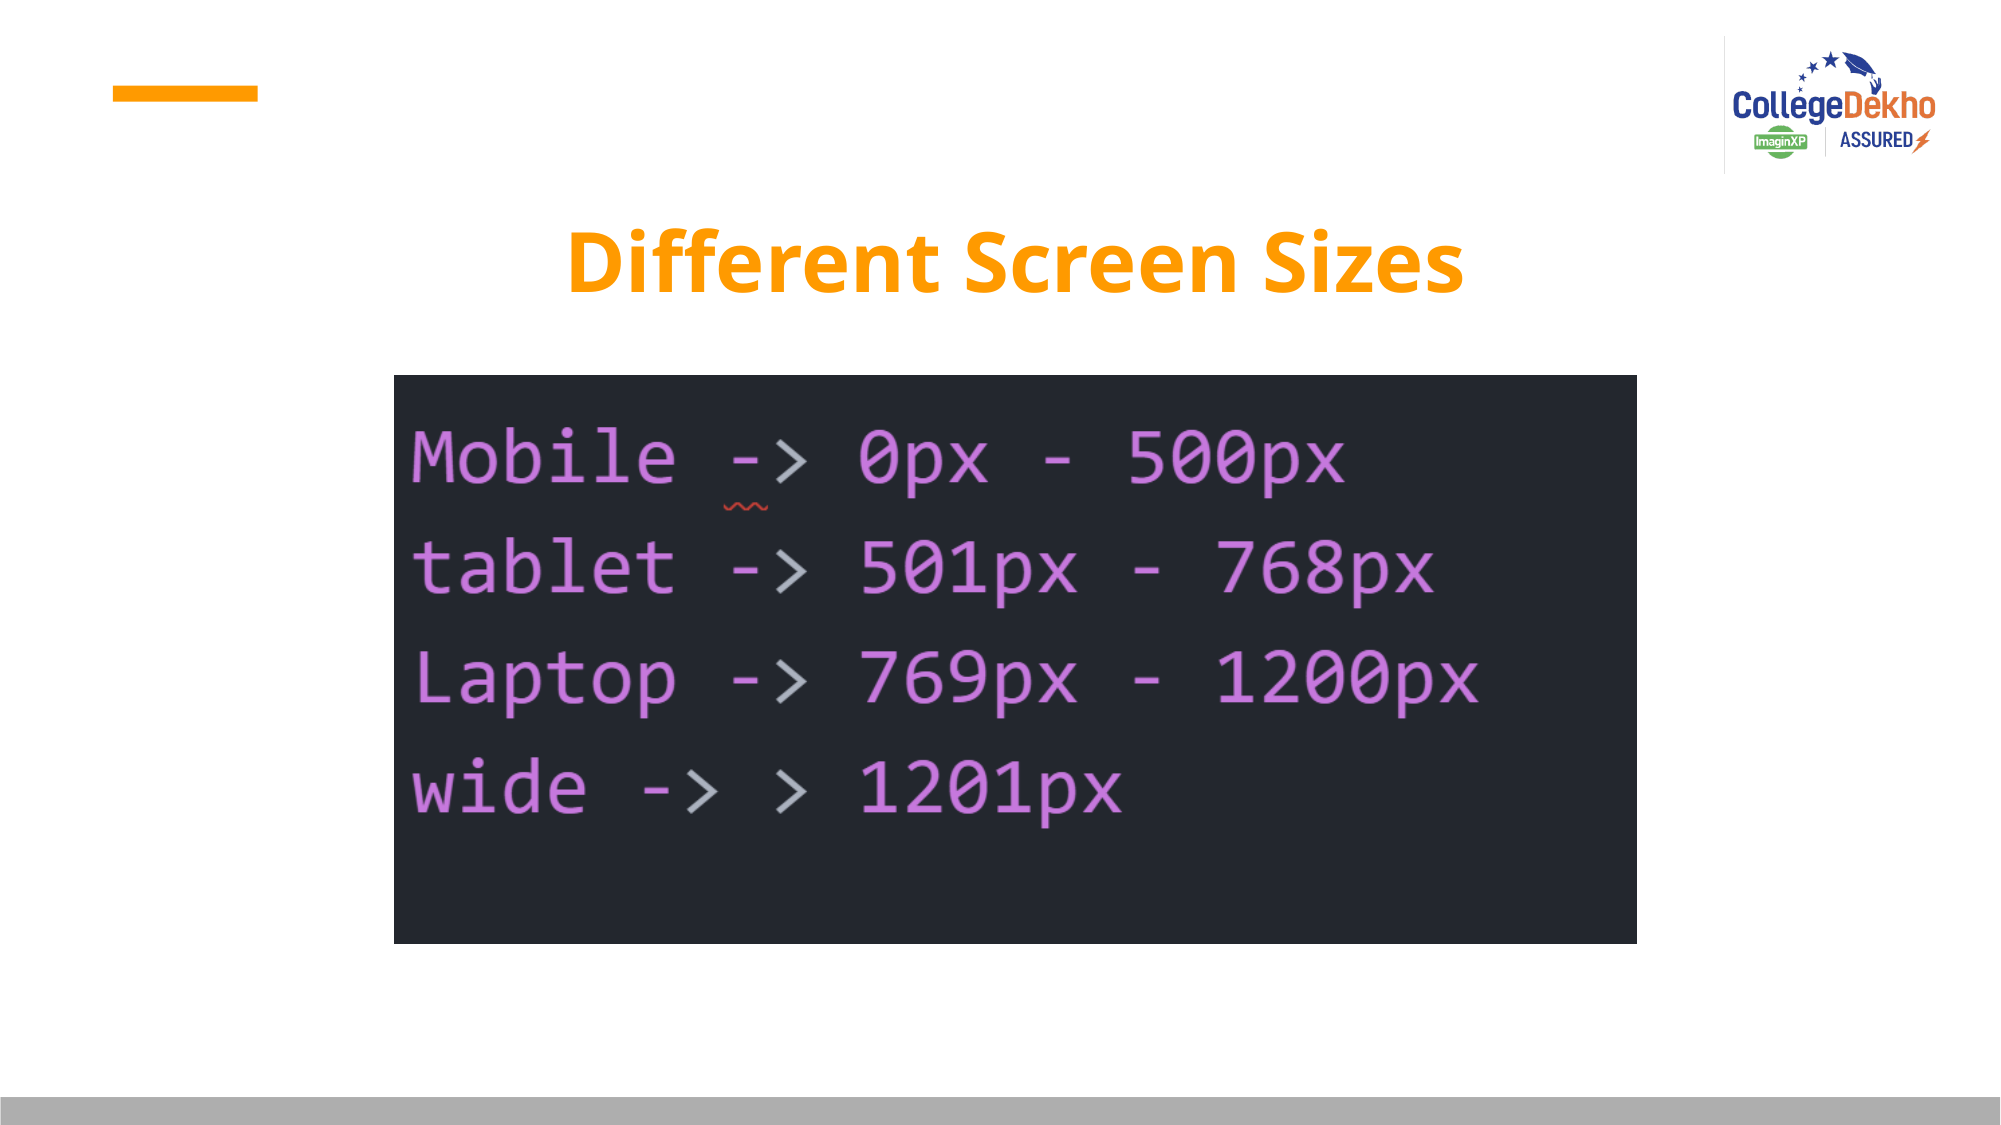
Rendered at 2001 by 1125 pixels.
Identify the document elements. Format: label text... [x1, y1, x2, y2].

picture [1724, 36, 1943, 174]
picture [394, 375, 1637, 944]
picture [0, 1080, 2001, 1125]
text_box Different Screen Sizes [113, 151, 1918, 376]
